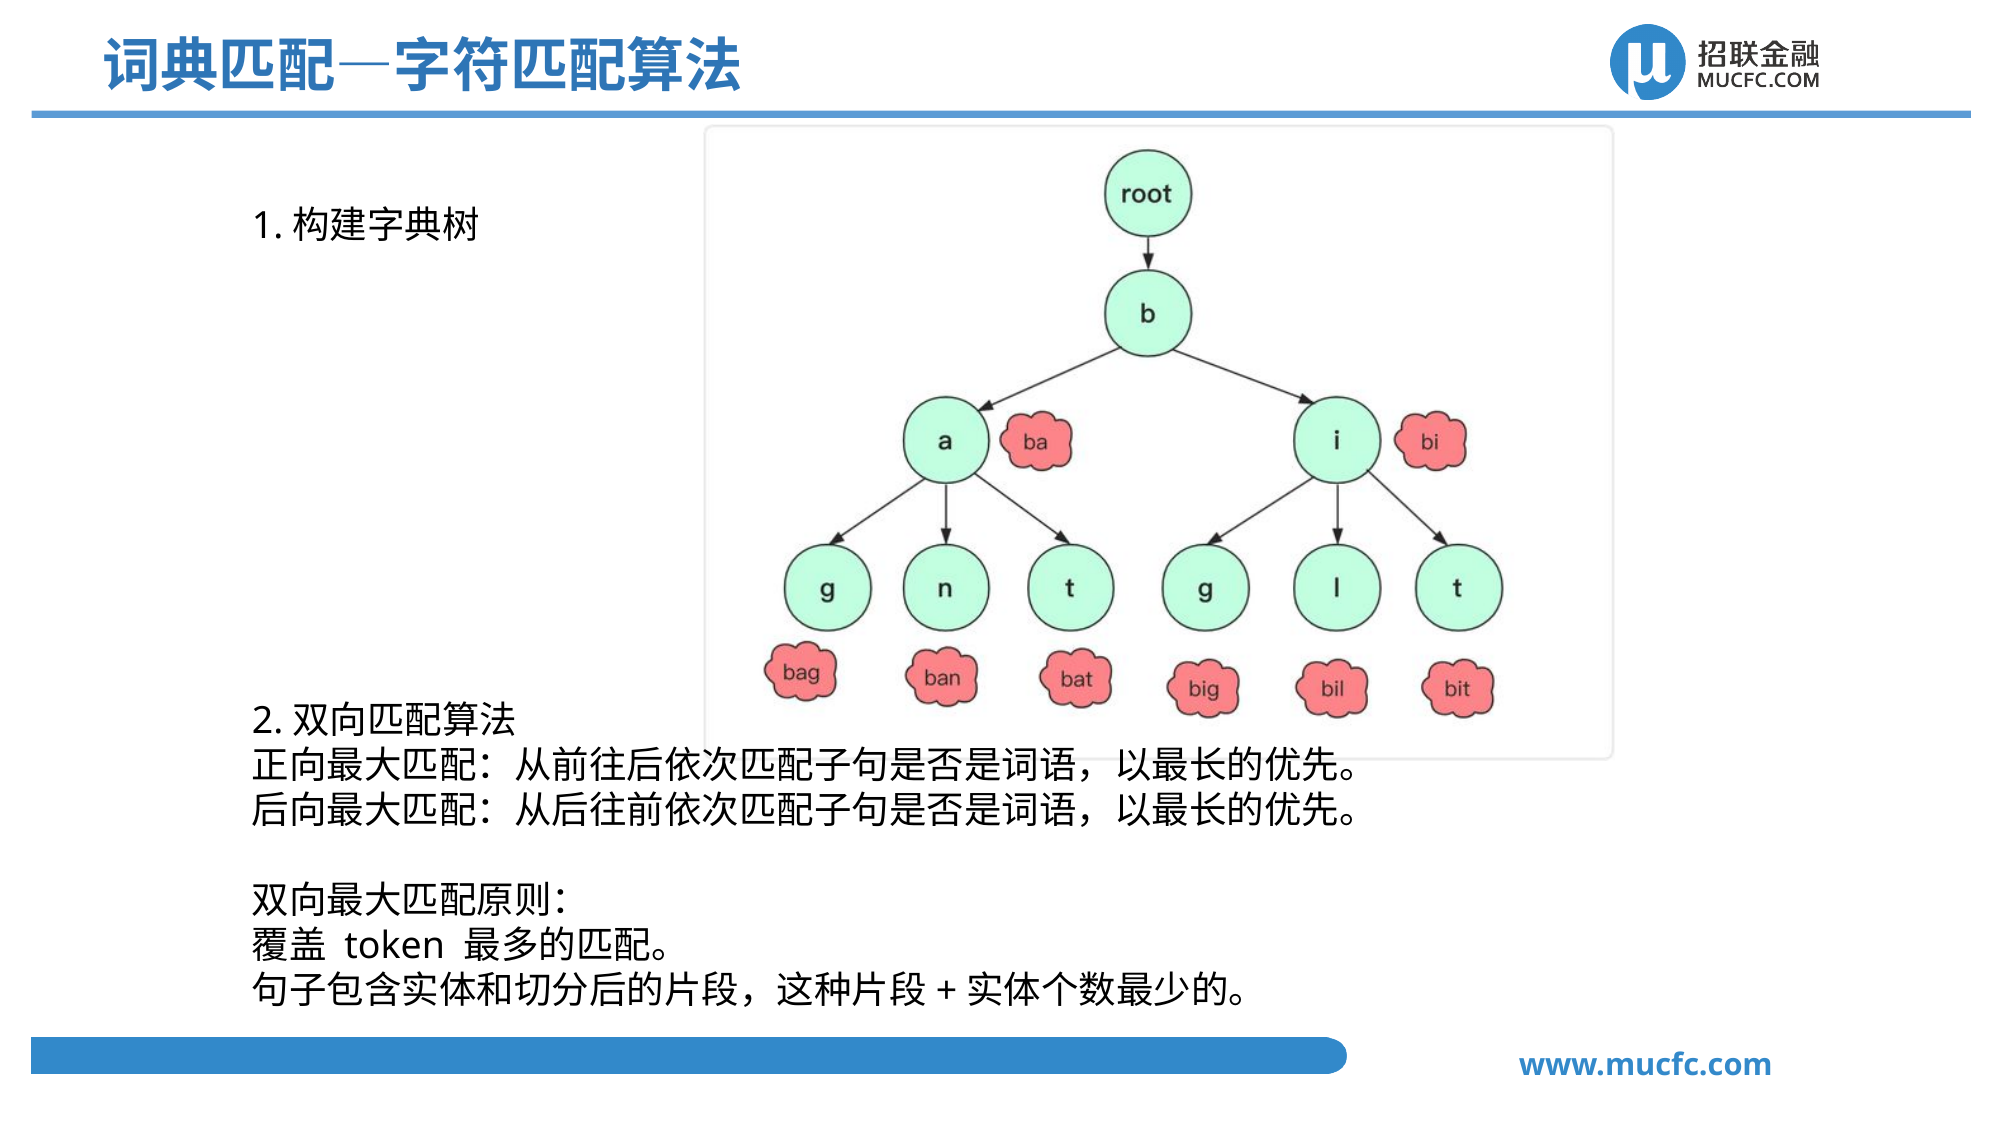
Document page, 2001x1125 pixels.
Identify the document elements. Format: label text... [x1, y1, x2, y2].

picture [31, 1037, 1347, 1074]
picture [1610, 24, 1819, 100]
text_box 1.构建字典树 2.双向匹配算法 正向最大匹配：从前往后依次匹配子句是否是词语，以最长的优先。 后向最大匹配：从后往前依次匹配子句是否是词语，以最长的优先。 双向最大匹配原则： 覆盖 token 最多的匹配。 句子包含实体和切分后的片段，这种片段+实体个数最少的。 [237, 193, 1392, 1064]
text_box 词典匹配—字符匹配算法 [87, 20, 759, 106]
picture [703, 124, 1615, 761]
